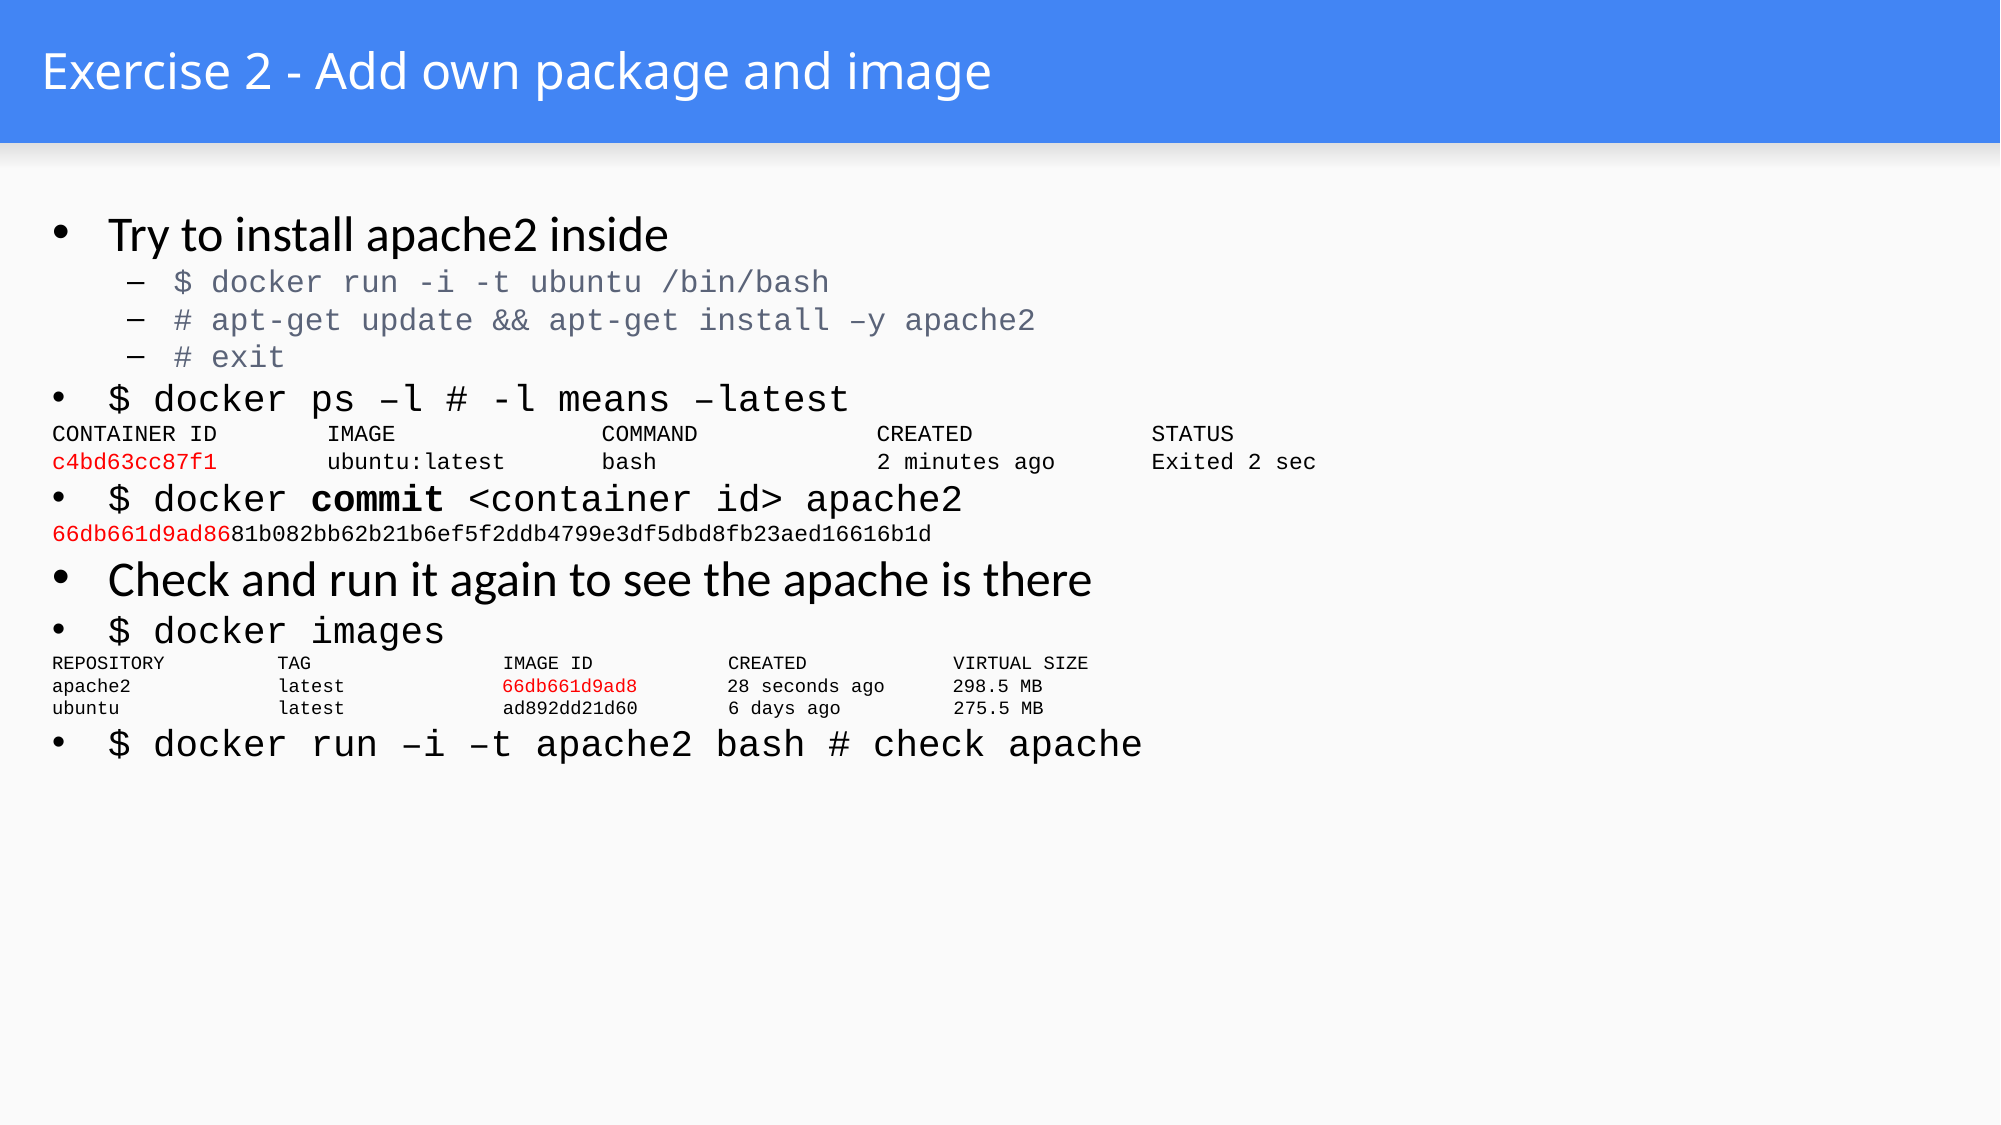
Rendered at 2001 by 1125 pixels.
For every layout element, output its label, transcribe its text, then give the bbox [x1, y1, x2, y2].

text_box Try to install apache2 inside $ docker run -i -t ubuntu /bin/bash # apt-get update && apt-get install –y apache2 # exit $ docker ps –l # -l means –latest CONTAINER ID IMAGE COMMAND CREATED STATUS c4bd63cc87f1 ubuntu:latest bash 2 minutes ago Exited 2 sec $ docker commit <container id> apache2 66db661d9ad8681b082bb62b21b6ef5f2ddb4799e3df5dbd8fb23aed16616b1d Check and run it again to see the apache is there $ docker images REPOSITORY TAG IMAGE ID CREATED VIRTUAL SIZE apache2 latest 66db661d9ad8 28 seconds ago 298.5 MB ubuntu latest ad892dd21d60 6 days ago 275.5 MB $ docker run –i –t apache2 bash # check apache [37, 194, 1838, 1004]
title Exercise 2 - Add own package and image [21, 3, 1953, 136]
